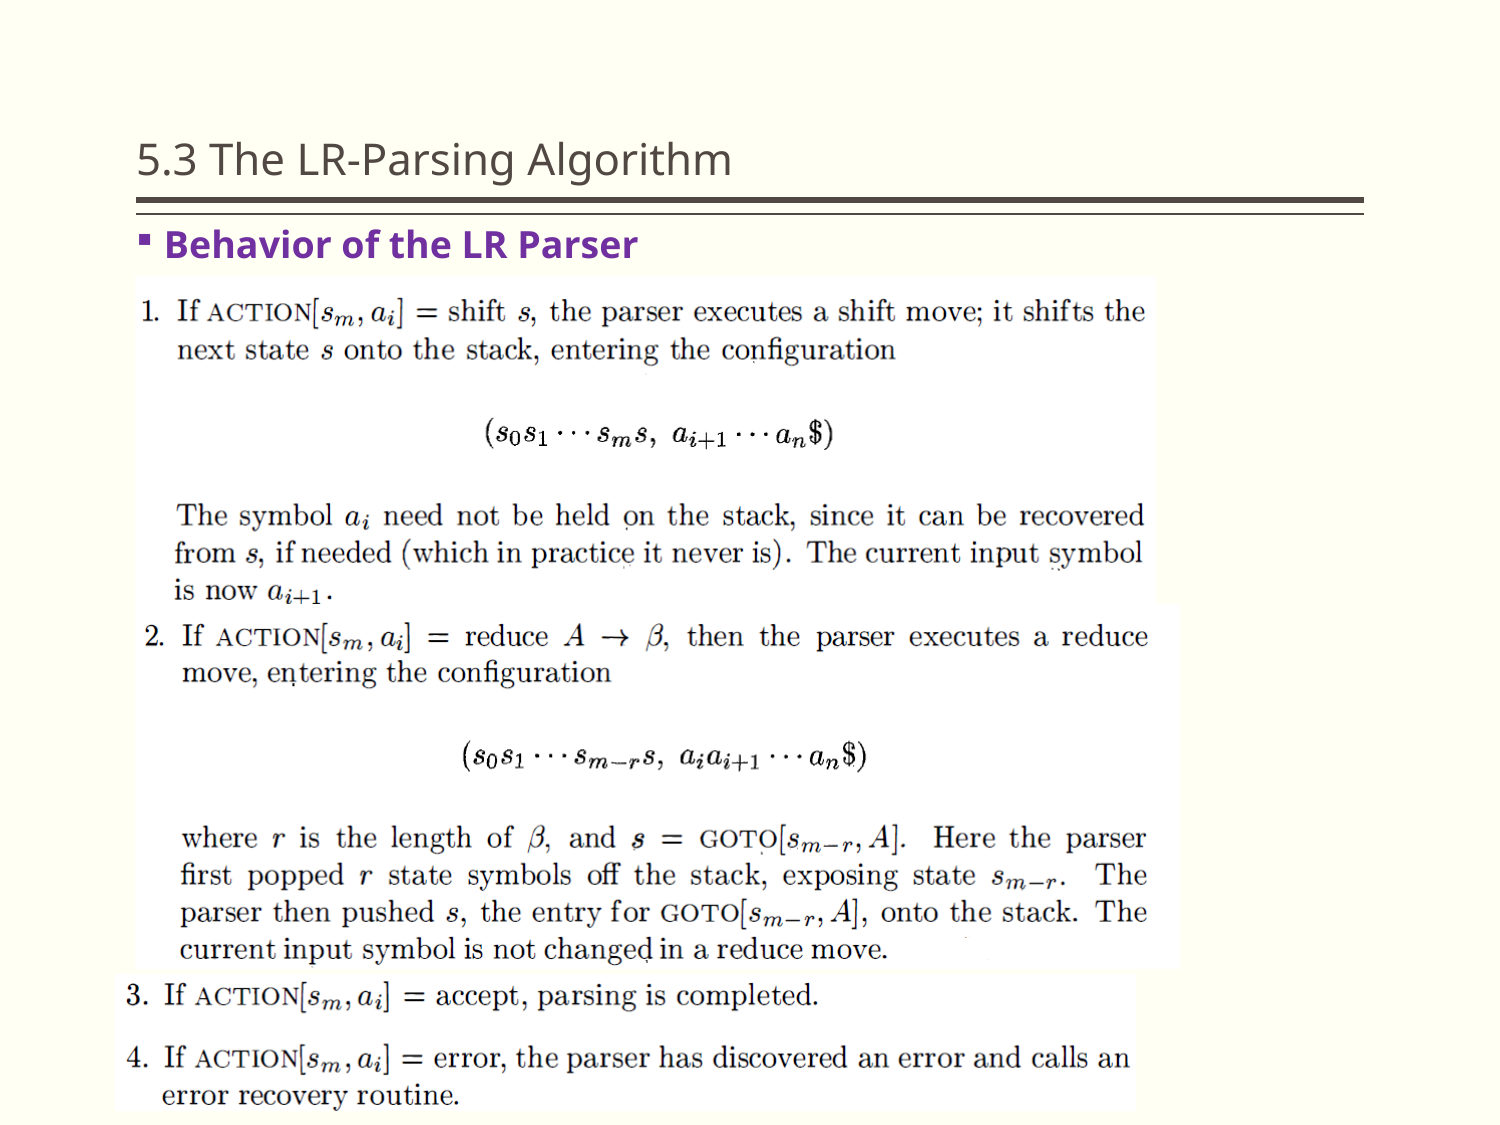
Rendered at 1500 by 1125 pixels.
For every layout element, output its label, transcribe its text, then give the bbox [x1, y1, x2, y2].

picture [135, 276, 1180, 969]
list Behavior of the LR Parser [135, 218, 1364, 969]
picture [115, 974, 1136, 1111]
title 5.3 The LR-Parsing Algorithm [135, 12, 1364, 193]
